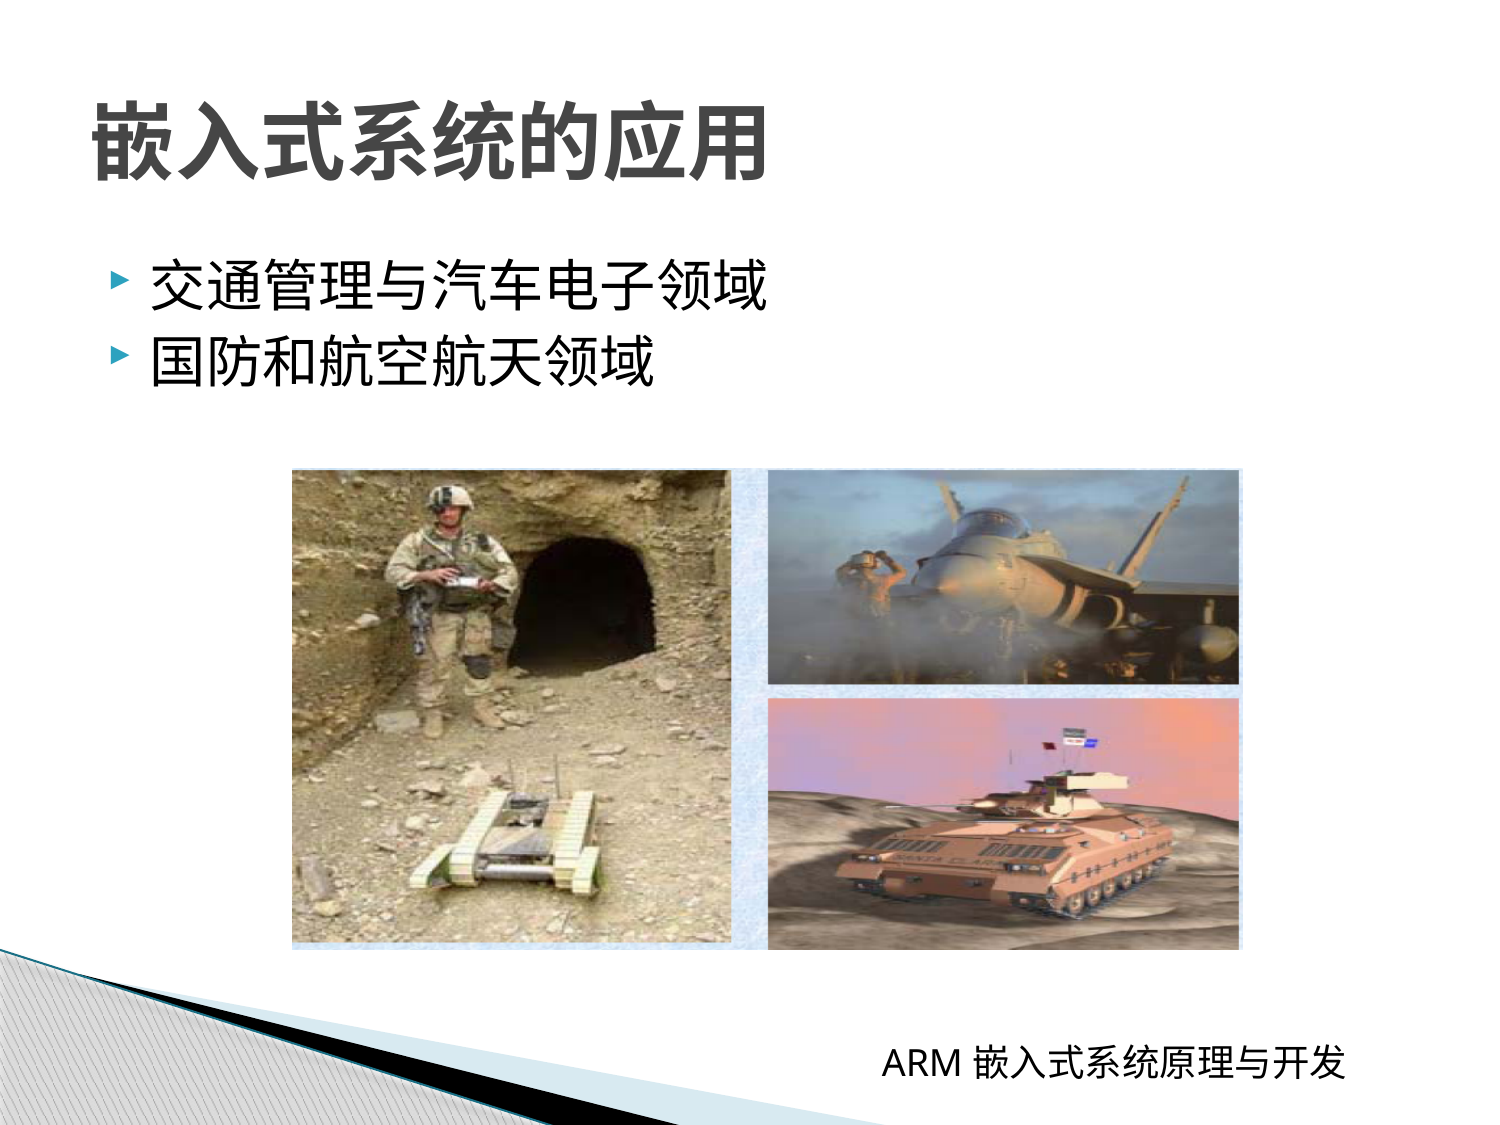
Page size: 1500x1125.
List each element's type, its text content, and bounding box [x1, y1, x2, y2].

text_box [292, 468, 1243, 950]
text_box ARM嵌入式系统原理与开发 [867, 1031, 1430, 1091]
list 交通管理与汽车电子领域 国防和航空航天领域 [75, 243, 1425, 986]
title 嵌入式系统的应用 [75, 45, 1425, 233]
